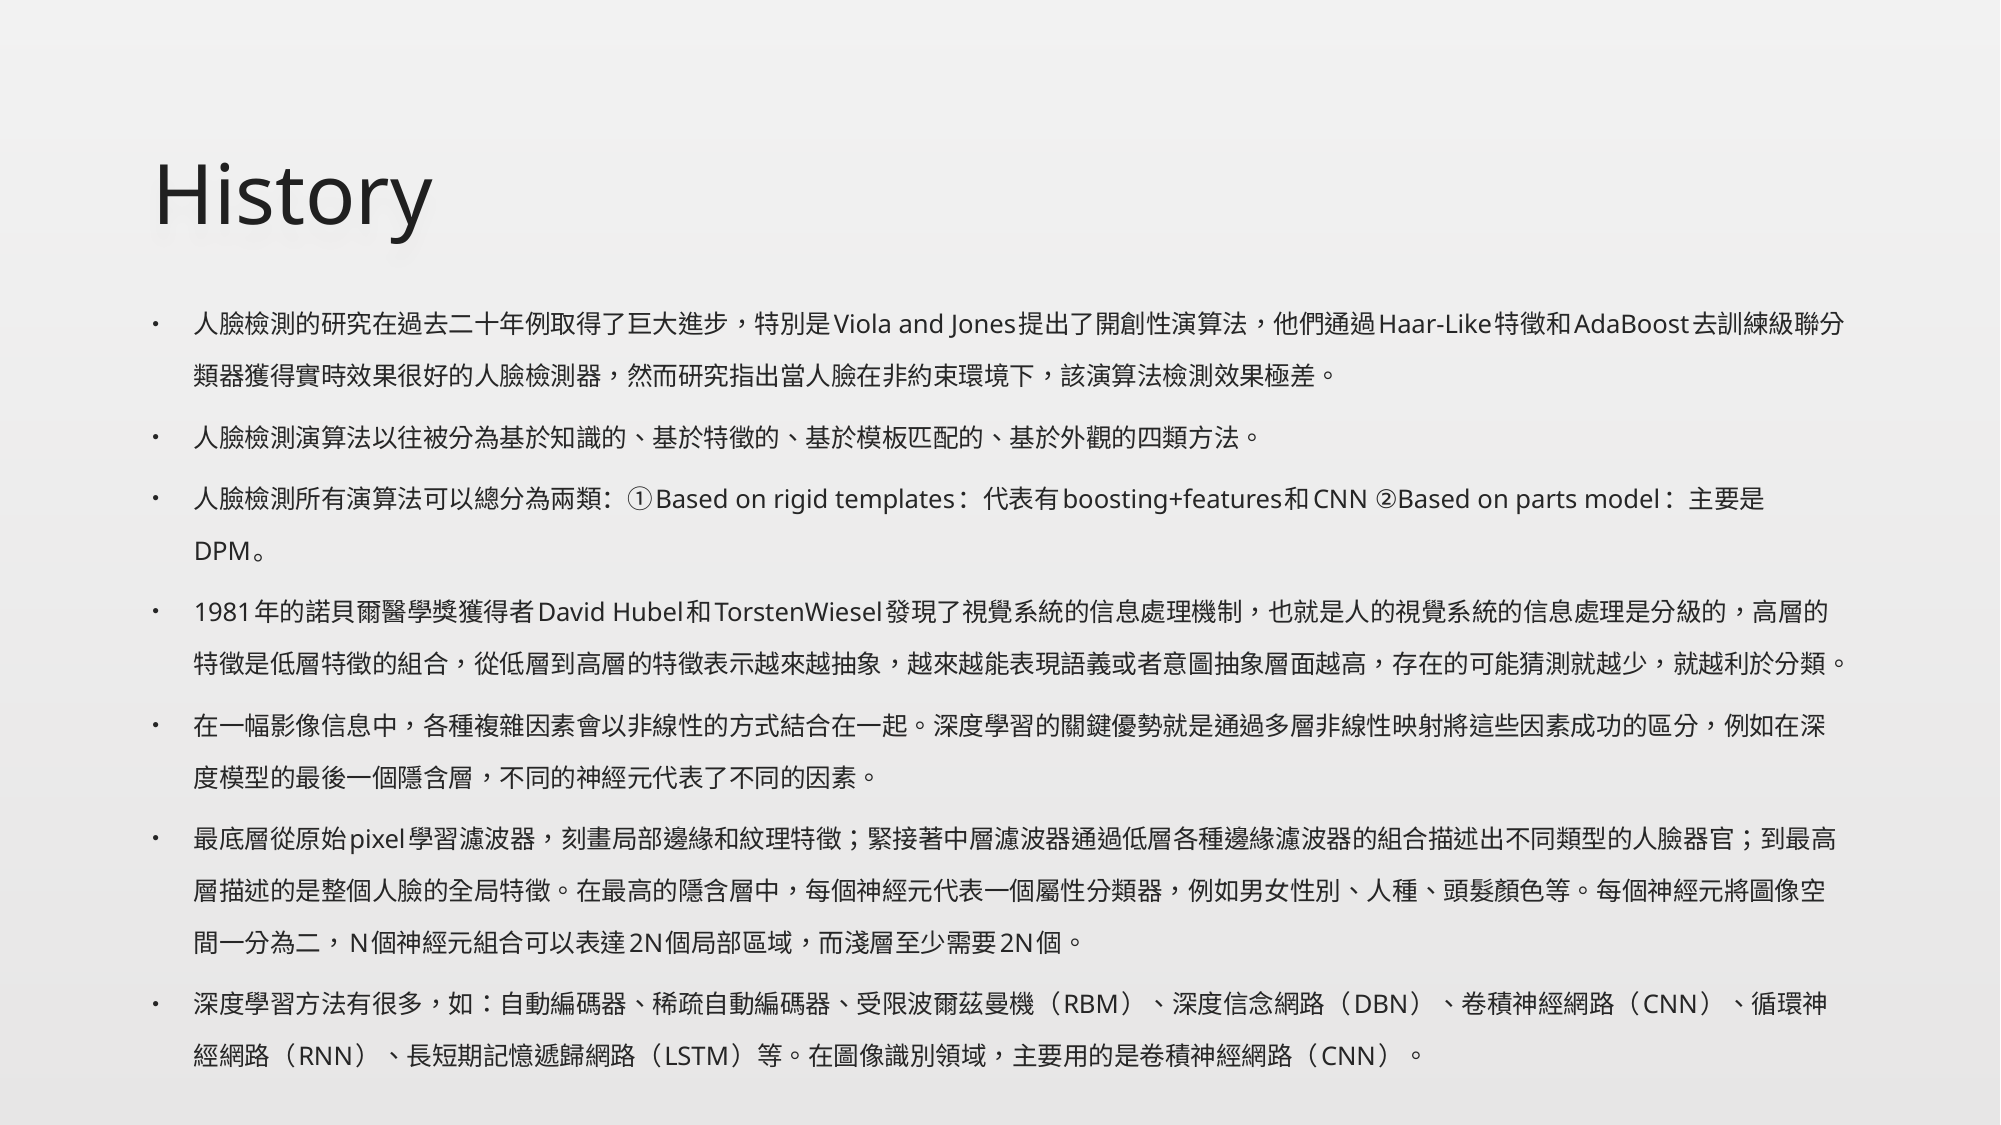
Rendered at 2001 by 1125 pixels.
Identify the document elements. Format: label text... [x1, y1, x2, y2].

list 人臉檢測的研究在過去二十年例取得了巨大進步，特別是Viola and Jones提出了開創性演算法，他們通過Haar-Like特徵和AdaBoost去訓練級聯分類器獲得實時效果很好的人臉檢測器，然而研究指出當人臉在非約束環境下，該演算法檢測效果極差。 人臉檢測演算法以往被分為基於知識的、基於特徵的、基於模板匹配的、基於外觀的四類方法。 人臉檢測所有演算法可以總分為兩類：①Based on rigid templates：代表有boosting+features和CNN ②Based on parts model：主要是DPM。 1981年的諾貝爾醫學獎獲得者David Hubel和TorstenWiesel發現了視覺系統的信息處理機制，也就是人的視覺系統的信息處理是分級的，高層的特徵是低層特徵的組合，從低層到高層的特徵表示越來越抽象，越來越能表現語義或者意圖抽象層面越高，存在的可能猜測就越少，就越利於分類。 在一幅影像信息中，各種複雜因素會以非線性的方式結合在一起。深度學習的關鍵優勢就是通過多層非線性映射將這些因素成功的區分，例如在深度模型的最後一個隱含層，不同的神經元代表了不同的因素。 最底層從原始pixel學習濾波器，刻畫局部邊緣和紋理特徵；緊接著中層濾波器通過低層各種邊緣濾波器的組合描述出不同類型的人臉器官；到最高層描述的是整個人臉的全局特徵。在最高的隱含層中，每個神經元代表一個屬性分類器，例如男女性別、人種、頭髮顏色等。每個神經元將圖像空間一分為二，N個神經元組合可以表達2N個局部區域，而淺層至少需要2N個。 深度學習方法有很多，如：自動編碼器、稀疏自動編碼器、受限波爾茲曼機（RBM）、深度信念網路（DBN）、卷積神經網路（CNN）、循環神經網路（RNN）、長短期記憶遞歸網路（LSTM）等。在圖像識別領域，主要用的是卷積神經網路（CNN）。 [137, 279, 1863, 1111]
title History [137, 32, 1863, 250]
